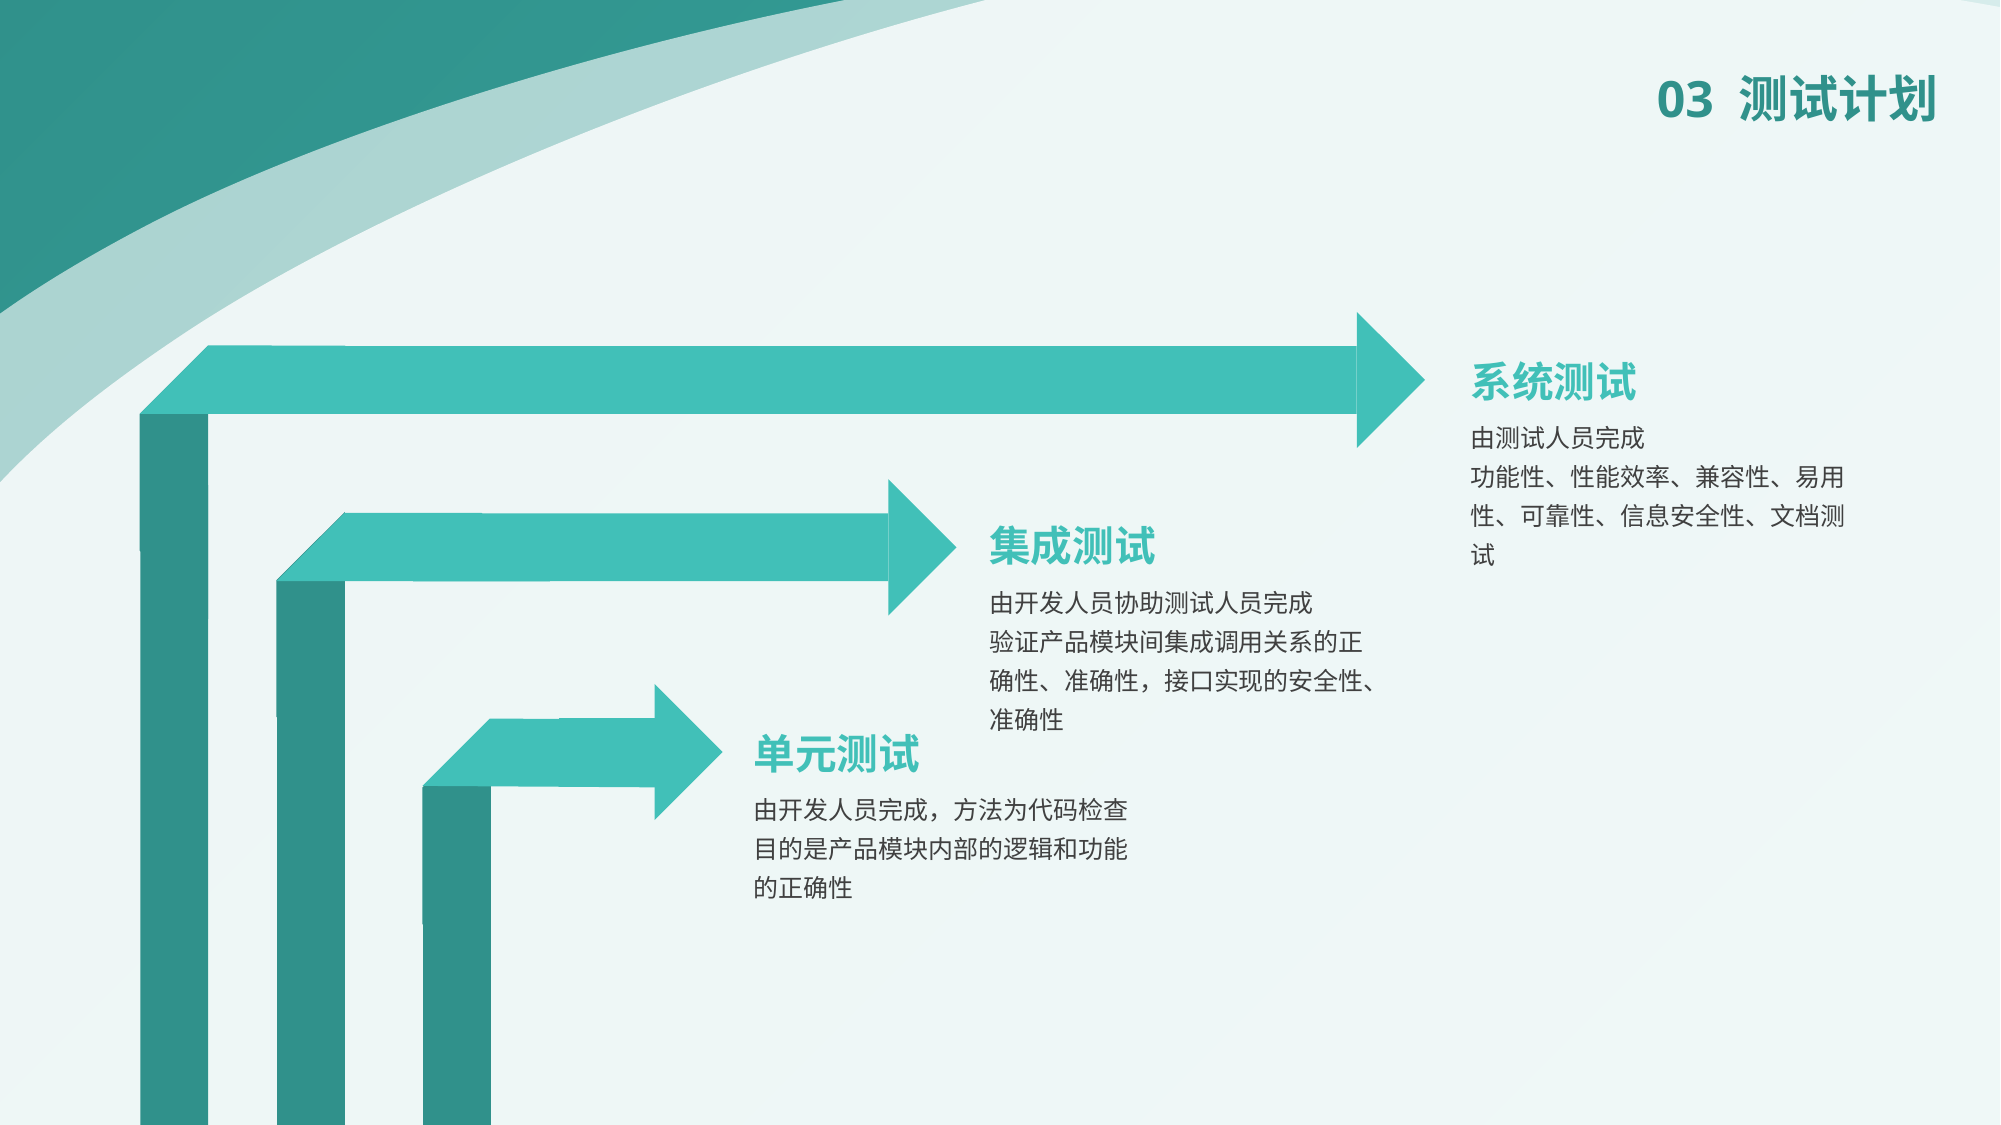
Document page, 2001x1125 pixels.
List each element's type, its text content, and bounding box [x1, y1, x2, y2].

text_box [179, 311, 1425, 511]
list 03 测试计划 [1083, 41, 1955, 162]
text_box 系统测试 [1455, 333, 1653, 413]
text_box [248, 551, 442, 1125]
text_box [394, 759, 588, 1125]
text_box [458, 683, 723, 874]
text_box 由开发人员完成，方法为代码检查 目的是产品模块内部的逻辑和功能的正确性 [738, 778, 1152, 910]
text_box 单元测试 [738, 705, 936, 785]
text_box 由开发人员协助测试人员完成 验证产品模块间集成调用关系的正确性、准确性，接口实现的安全性、准确性 [974, 571, 1388, 742]
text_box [111, 385, 305, 1125]
text_box 由测试人员完成 功能性、性能效率、兼容性、易用性、可靠性、信息安全性、文档测试 [1455, 406, 1869, 577]
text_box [316, 479, 957, 678]
text_box 集成测试 [974, 511, 1171, 578]
